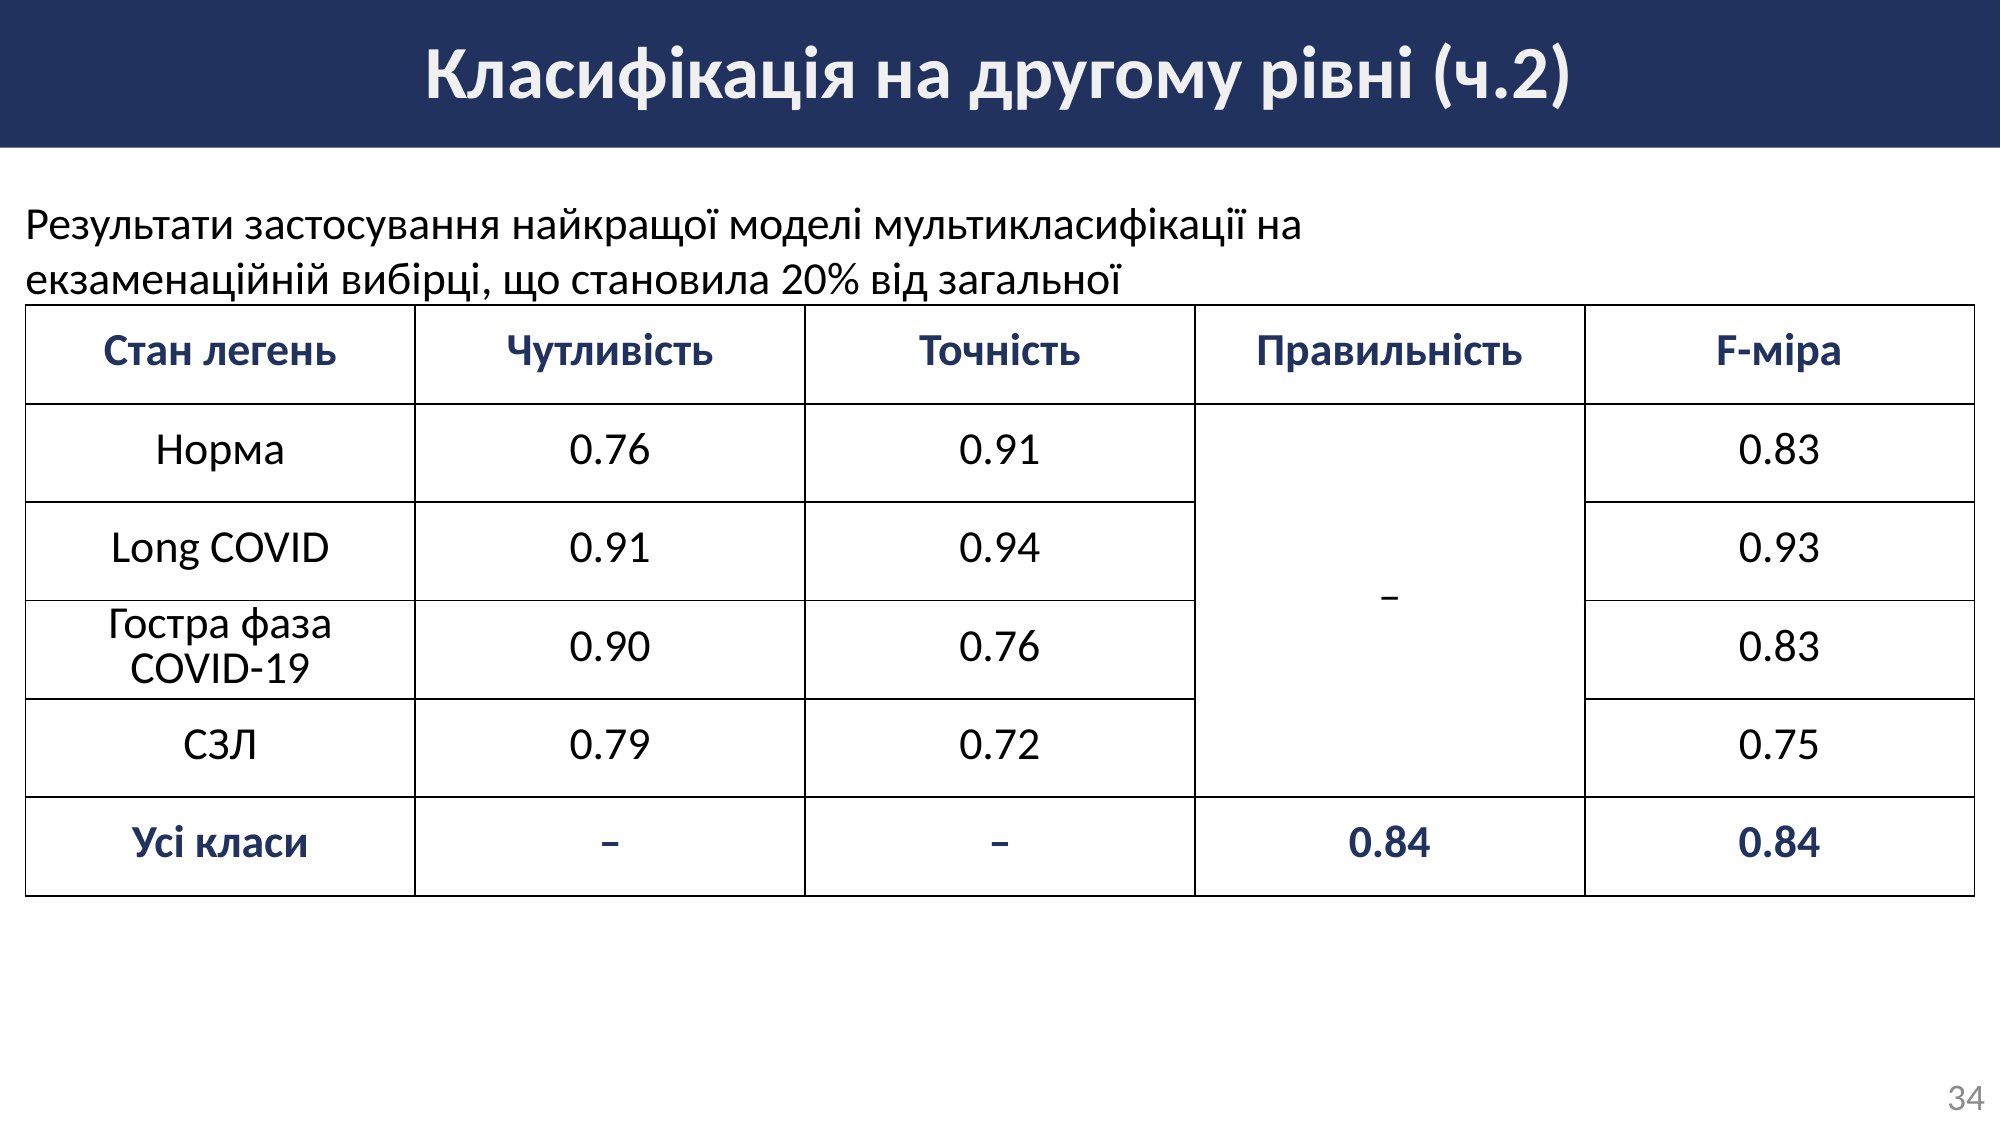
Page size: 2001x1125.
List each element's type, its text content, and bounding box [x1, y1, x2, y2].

table_cell – [806, 798, 1194, 895]
table_cell 0.91 [806, 405, 1194, 501]
table_cell 0.84 [1586, 798, 1974, 895]
table_cell 0.94 [806, 503, 1194, 600]
table_cell 0.83 [1586, 601, 1974, 698]
table_cell 0.93 [1586, 503, 1974, 600]
table_cell 0.79 [416, 700, 804, 796]
table_cell Усі класи [26, 798, 414, 895]
slide_number 34 [1550, 1065, 2000, 1125]
table_cell Норма [26, 405, 414, 501]
table_cell 0.90 [416, 601, 804, 698]
table_header Правильність [1196, 306, 1584, 403]
table_cell 0.72 [806, 700, 1194, 796]
table_header F-міра [1586, 306, 1974, 403]
table_header Чутливість [416, 306, 804, 403]
table_cell 0.75 [1586, 700, 1974, 796]
text_box Результати застосування найкращої моделі мультикласифікації на екзаменаційній вибірці, що становила 20% від загальної [25, 194, 1314, 305]
table_cell 0.76 [806, 601, 1194, 698]
table_cell 0.76 [416, 405, 804, 501]
table_cell – [416, 798, 804, 895]
table_cell 0.91 [416, 503, 804, 600]
table_cell Long COVID [26, 503, 414, 600]
table_cell – [1196, 405, 1584, 796]
title Класифікація на другому рівні (ч.2) [0, 0, 2000, 148]
table_cell 0.83 [1586, 405, 1974, 501]
table_header Точність [806, 306, 1194, 403]
table_cell 0.84 [1196, 798, 1584, 895]
table_cell Гостра фаза COVID-19 [26, 601, 414, 698]
table_header Стан легень [26, 306, 414, 403]
table_cell СЗЛ [26, 700, 414, 796]
